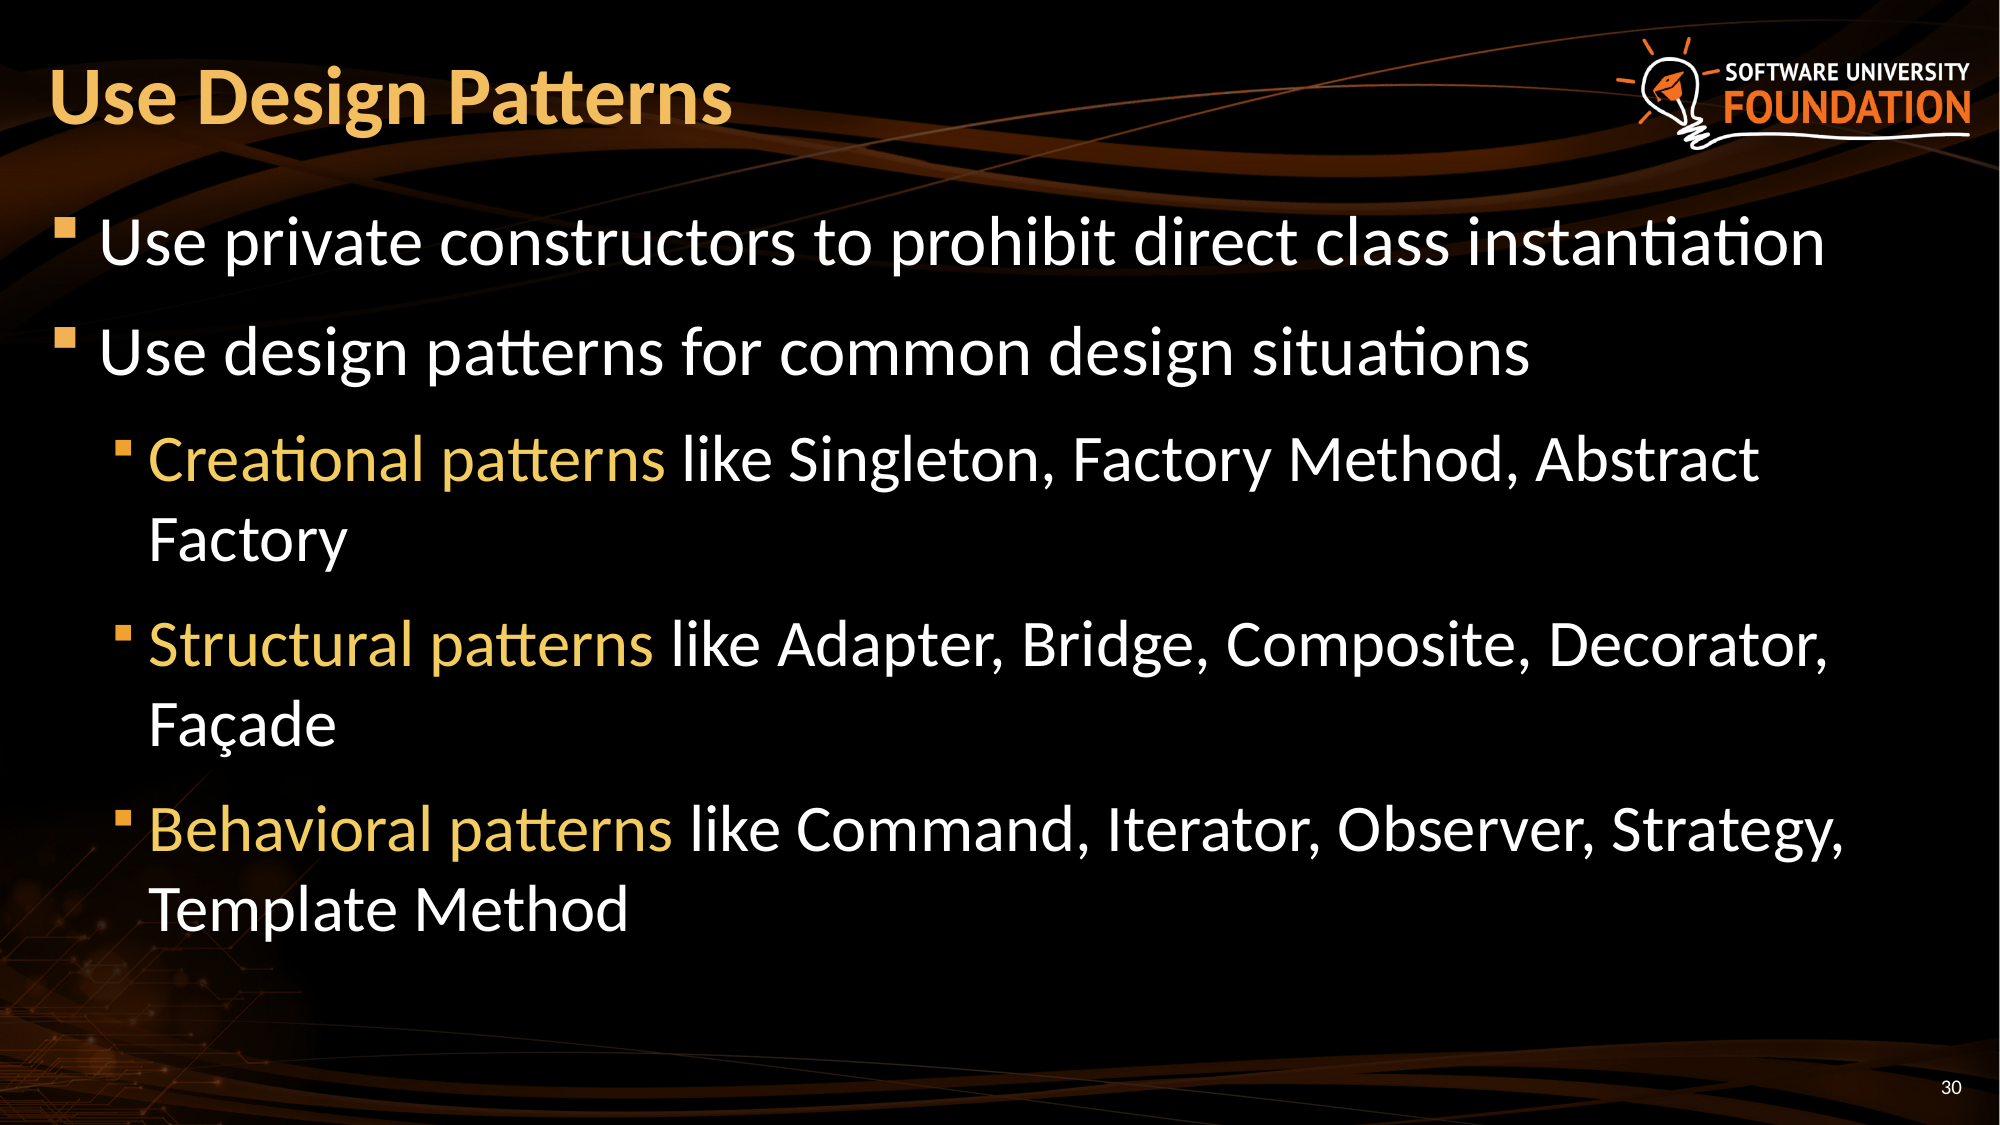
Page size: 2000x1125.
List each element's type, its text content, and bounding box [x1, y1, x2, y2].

picture [0, 0, 2000, 1125]
list Use private constructors to prohibit direct class instantiation Use design patterns for common design situations Creational patterns like Singleton, Factory Method, Abstract Factory Structural patterns like Adapter, Bridge, Composite, Decorator, Façade Behavioral patterns like Command, Iterator, Observer, Strategy, Template Method [31, 188, 1968, 1103]
title Use Design Patterns [30, 6, 1602, 189]
